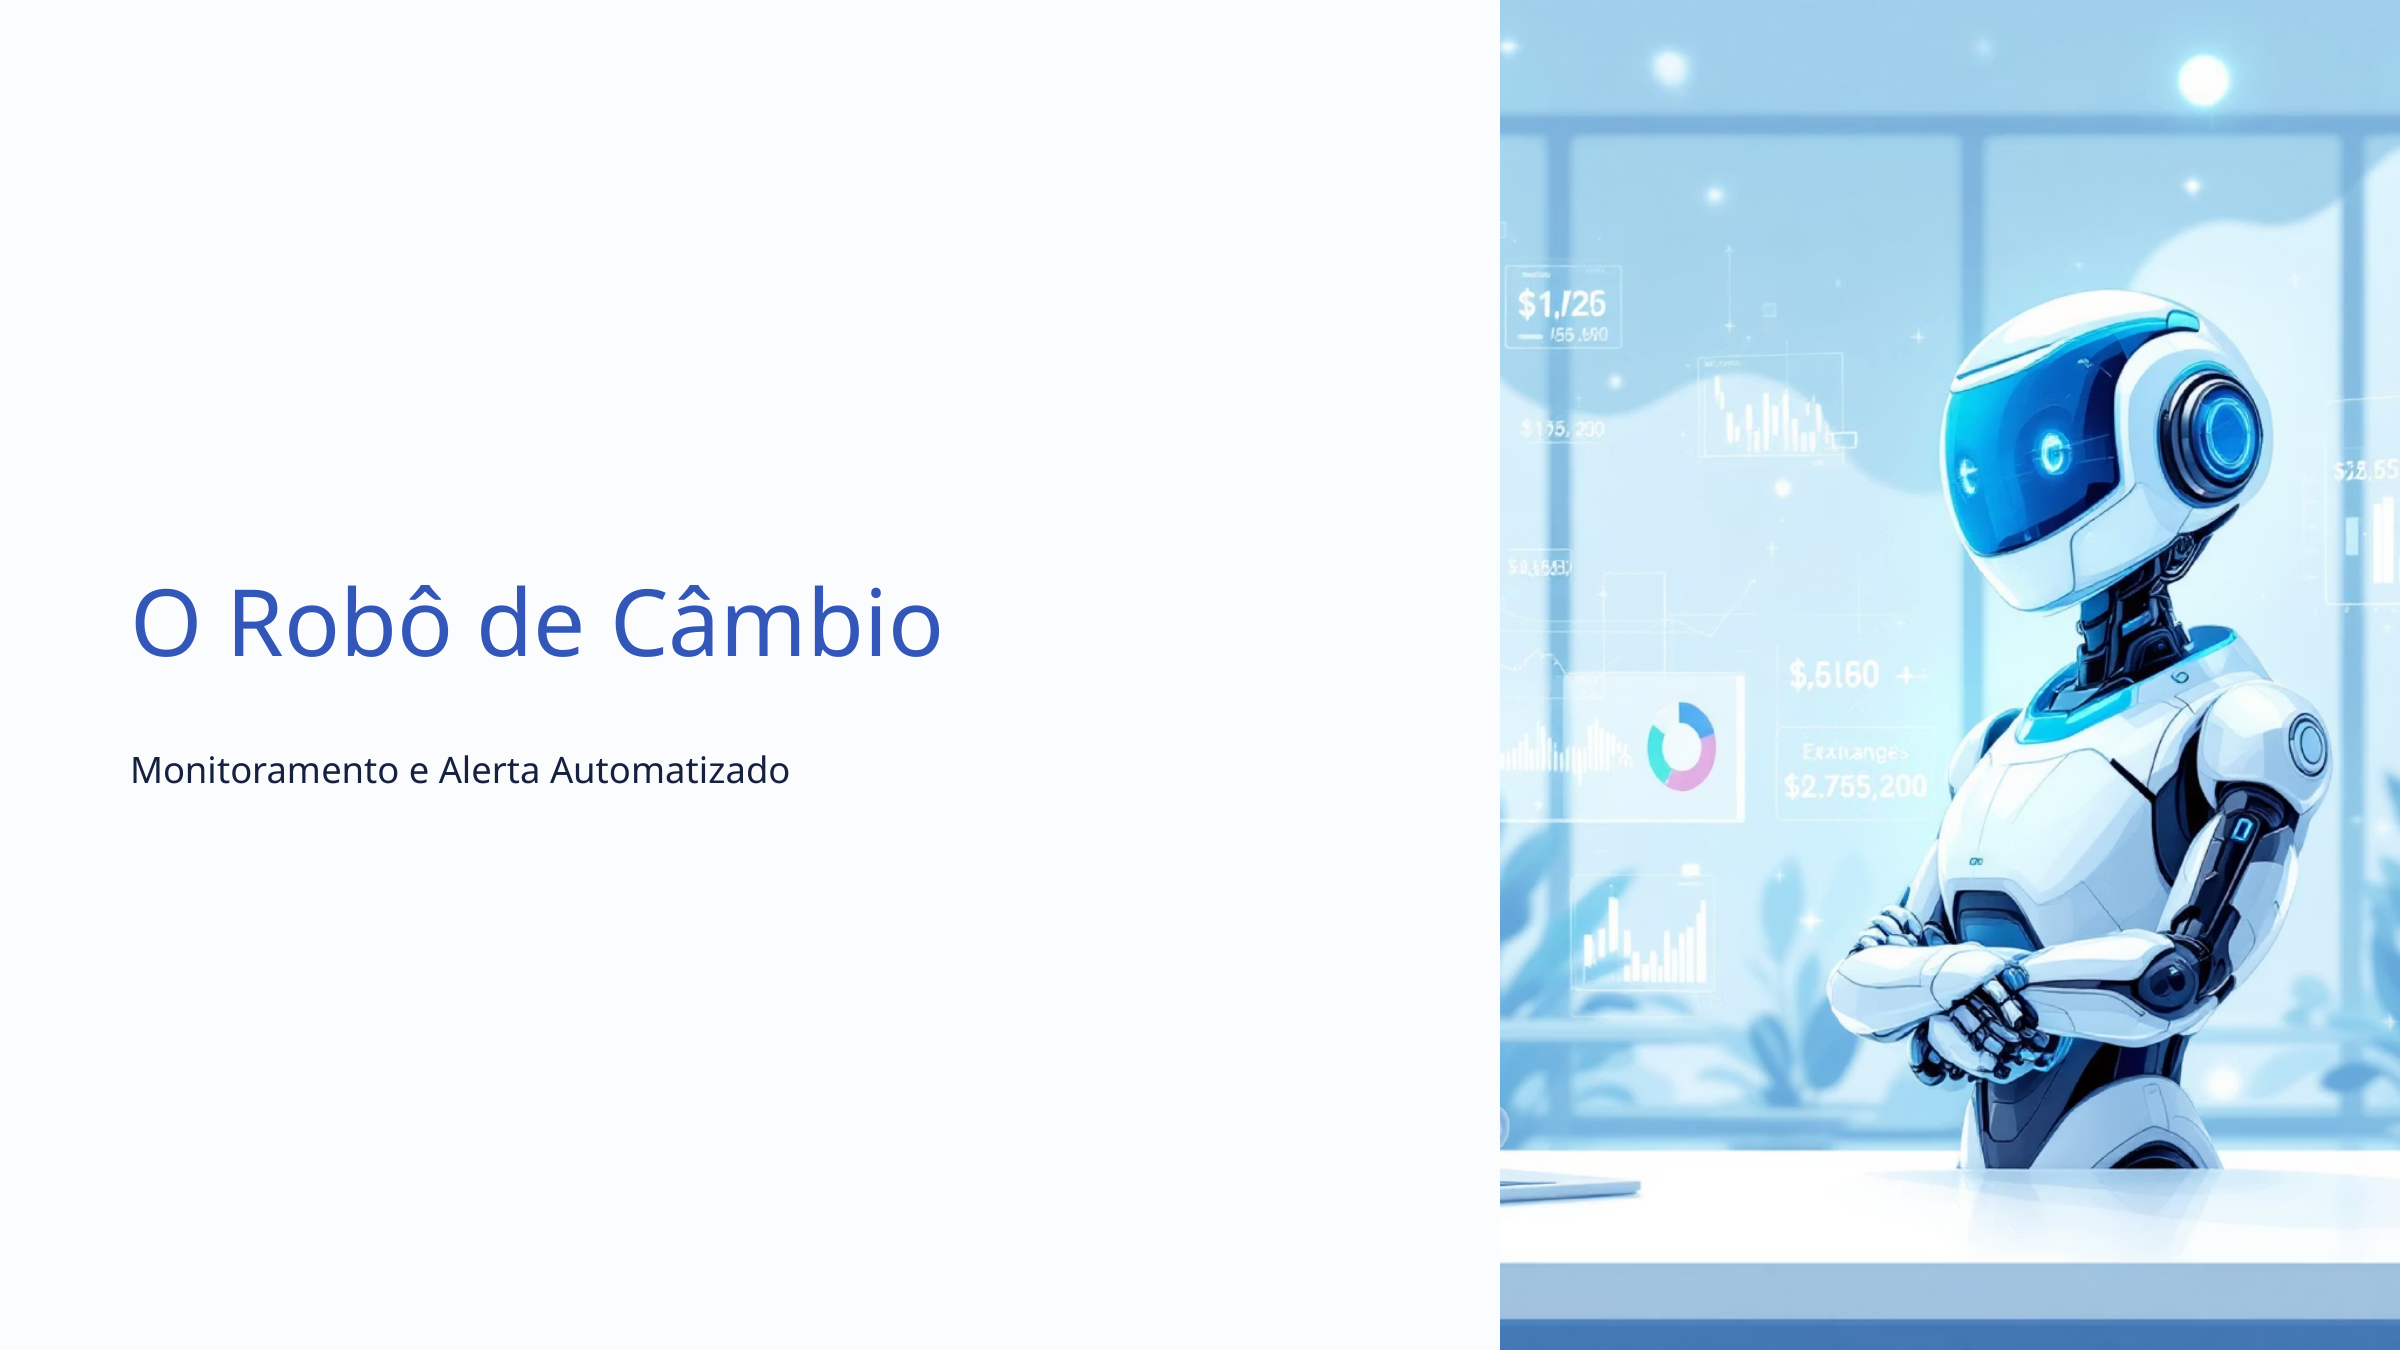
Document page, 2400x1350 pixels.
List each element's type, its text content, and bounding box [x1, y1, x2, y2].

text_box Monitoramento e Alerta Automatizado [130, 731, 1370, 791]
picture [1499, 0, 2400, 1350]
text_box O Robô de Câmbio [130, 559, 1061, 676]
